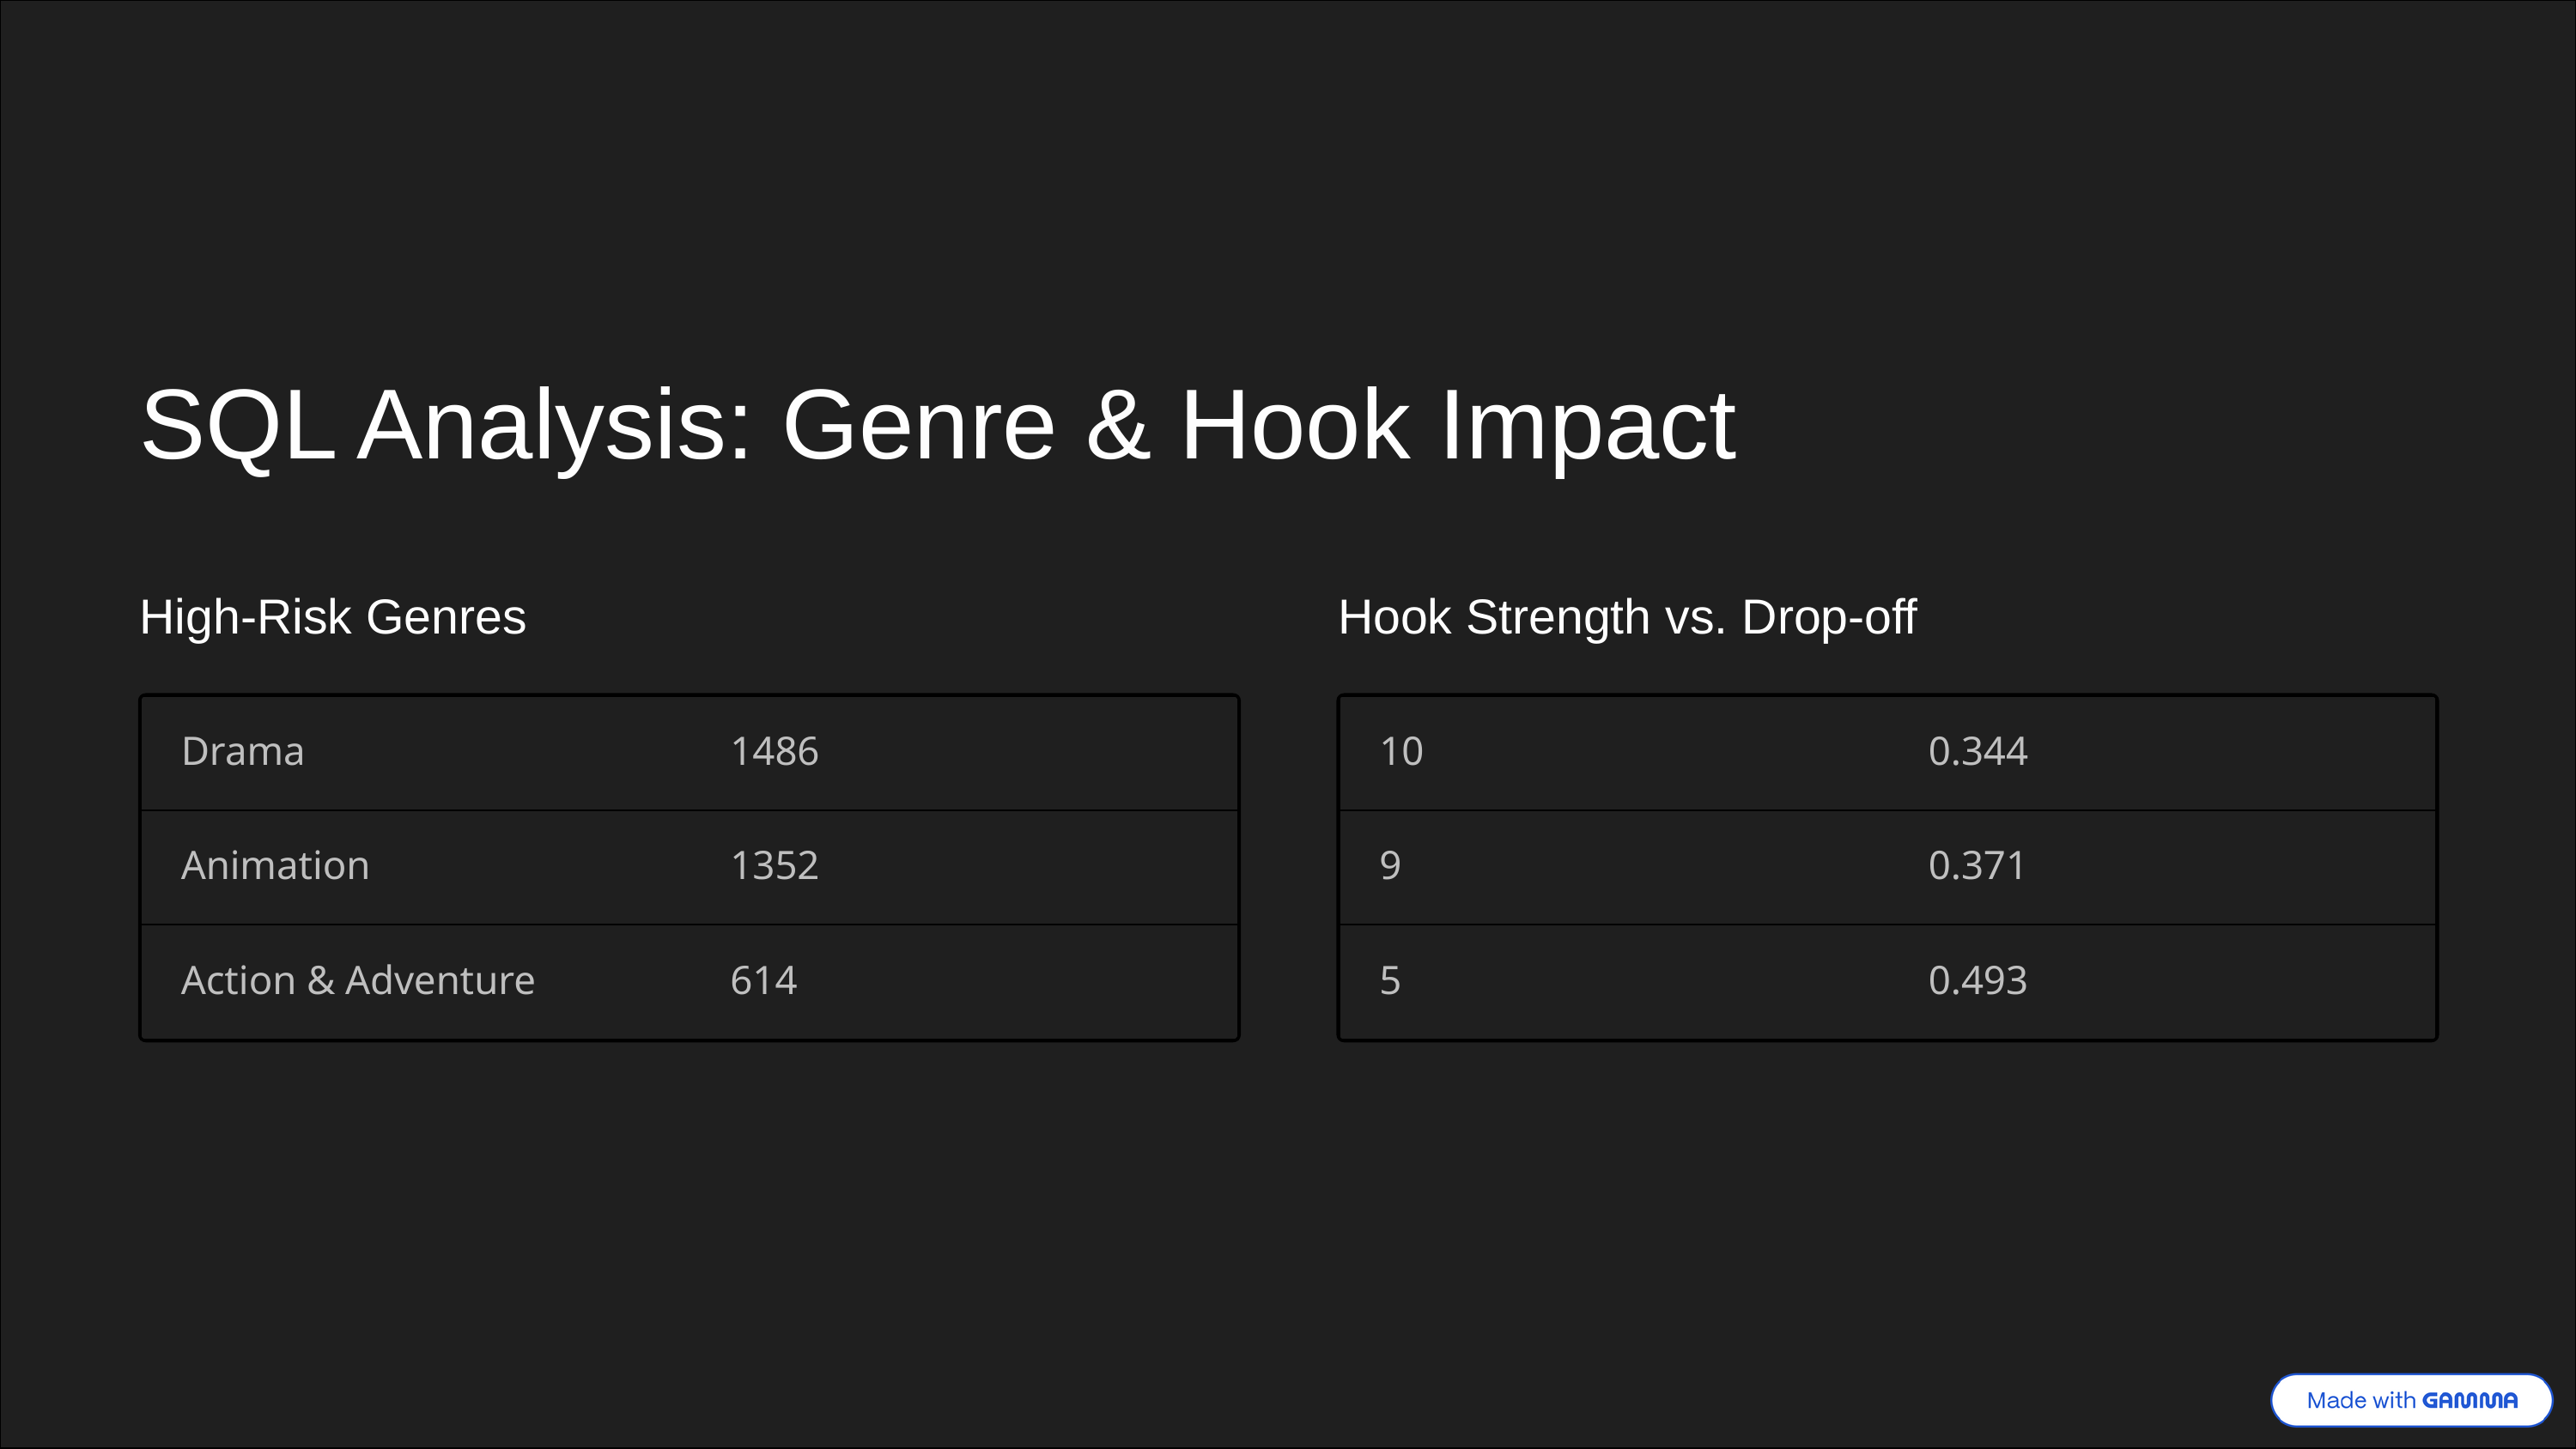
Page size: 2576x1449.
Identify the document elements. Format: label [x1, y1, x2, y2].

text_box [1339, 925, 2437, 1040]
text_box [0, 0, 2576, 1449]
text_box [141, 925, 1238, 1040]
text_box [1339, 695, 2437, 809]
text_box [141, 695, 1238, 809]
text_box [1339, 809, 2437, 924]
text_box [141, 809, 1238, 924]
text_box [138, 694, 1241, 699]
